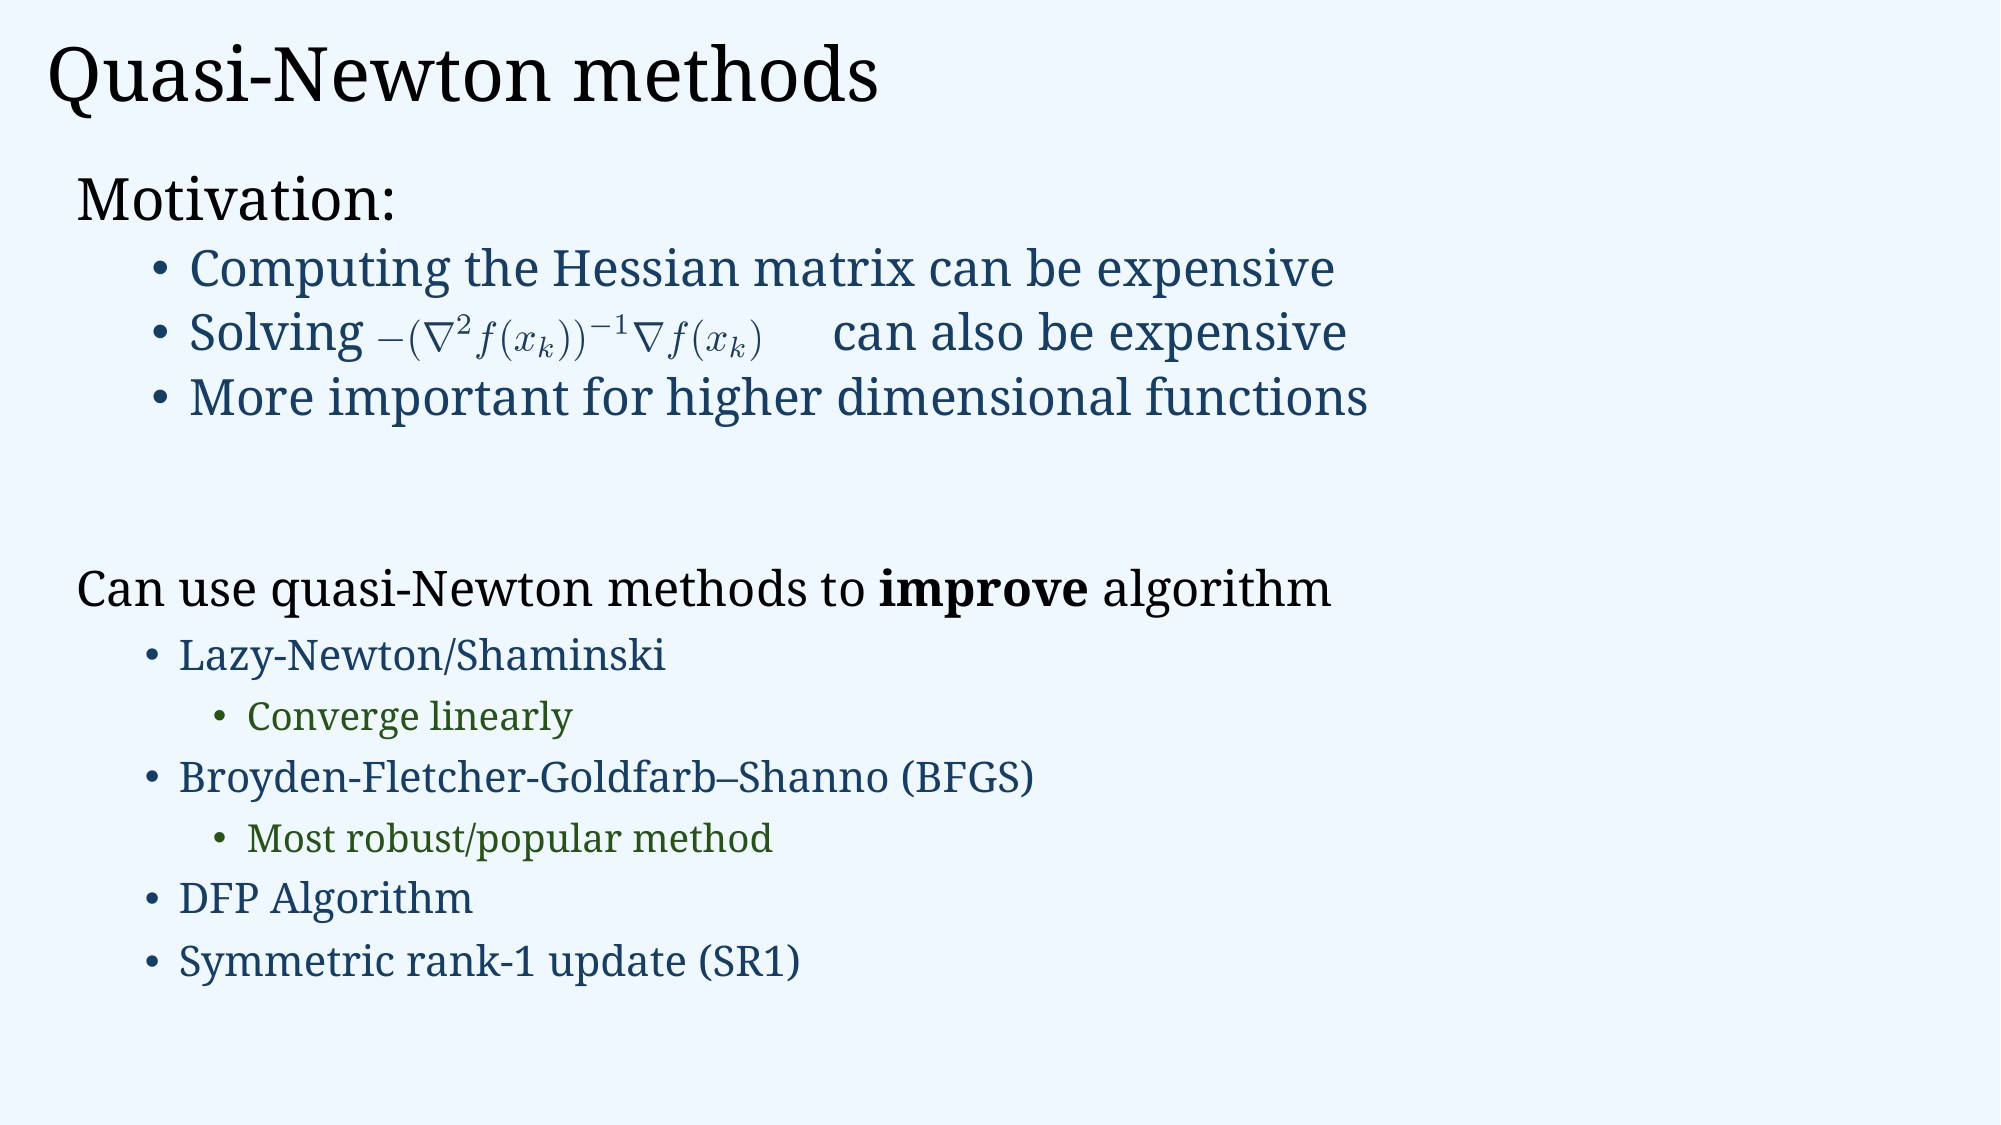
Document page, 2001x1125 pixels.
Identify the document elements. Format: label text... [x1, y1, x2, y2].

text_box Motivation: Computing the Hessian matrix can be expensive Solving can also be expensive More important for higher dimensional functions [61, 162, 1800, 446]
text_box Can use quasi-Newton methods to improve algorithm Lazy-Newton/Shaminski Converge linearly Broyden-Fletcher-Goldfarb–Shanno (BFGS) Most robust/popular method DFP Algorithm Symmetric rank-1 update (SR1) [61, 556, 1800, 998]
title Quasi-Newton methods [31, 26, 1757, 127]
picture [377, 314, 760, 361]
